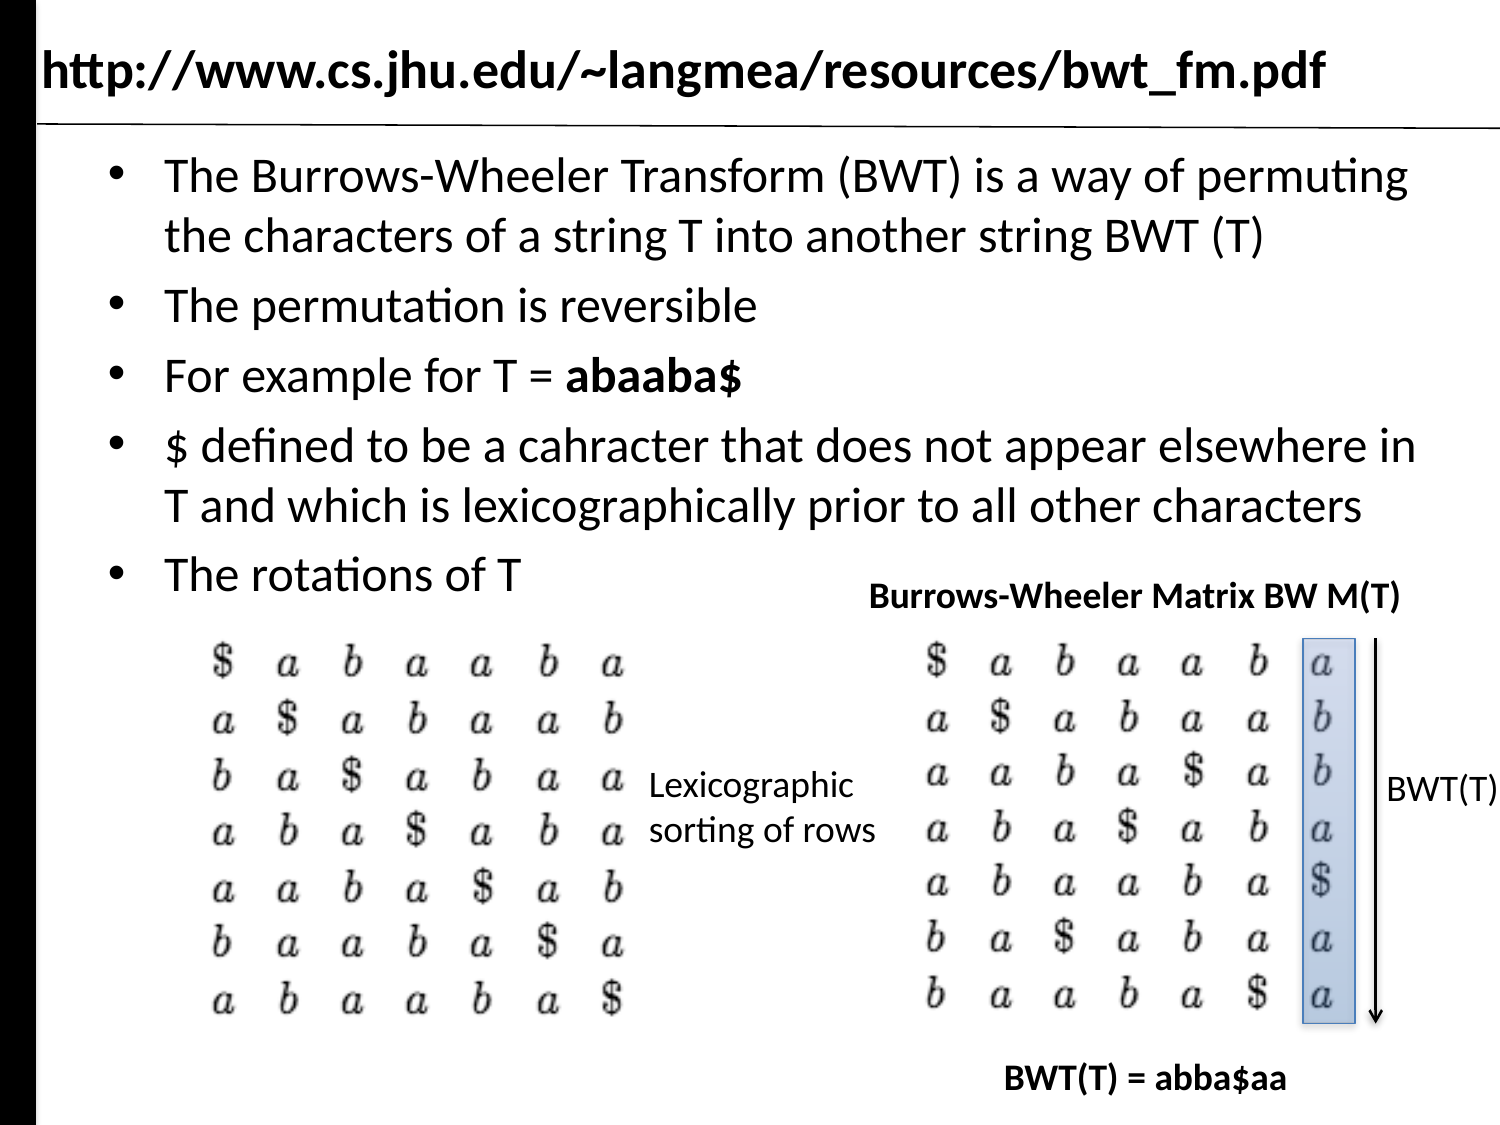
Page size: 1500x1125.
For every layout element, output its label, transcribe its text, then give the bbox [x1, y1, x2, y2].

title http://www.cs.jhu.edu/~langmea/resources/bwt_fm.pdf [26, 6, 1500, 127]
text_box BWT(T) [1404, 756, 1500, 817]
picture [870, 610, 1401, 1068]
text_box BWT(T) = abba$aa [989, 1074, 1315, 1106]
list The Burrows-Wheeler Transform (BWT) is a way of permuting the characters of a string T into another string BWT (T) The permutation is reversible For example for T = abaaba$ $ defined to be a cahracter that does not appear elsewhere in T and which is lexicographically prior to all other characters The rotations of T [92, 134, 1443, 639]
picture [133, 610, 688, 1049]
text_box Burrows-Wheeler Matrix BW M(T) [854, 563, 1458, 624]
text_box Lexicographic sorting of rows [692, 752, 865, 858]
